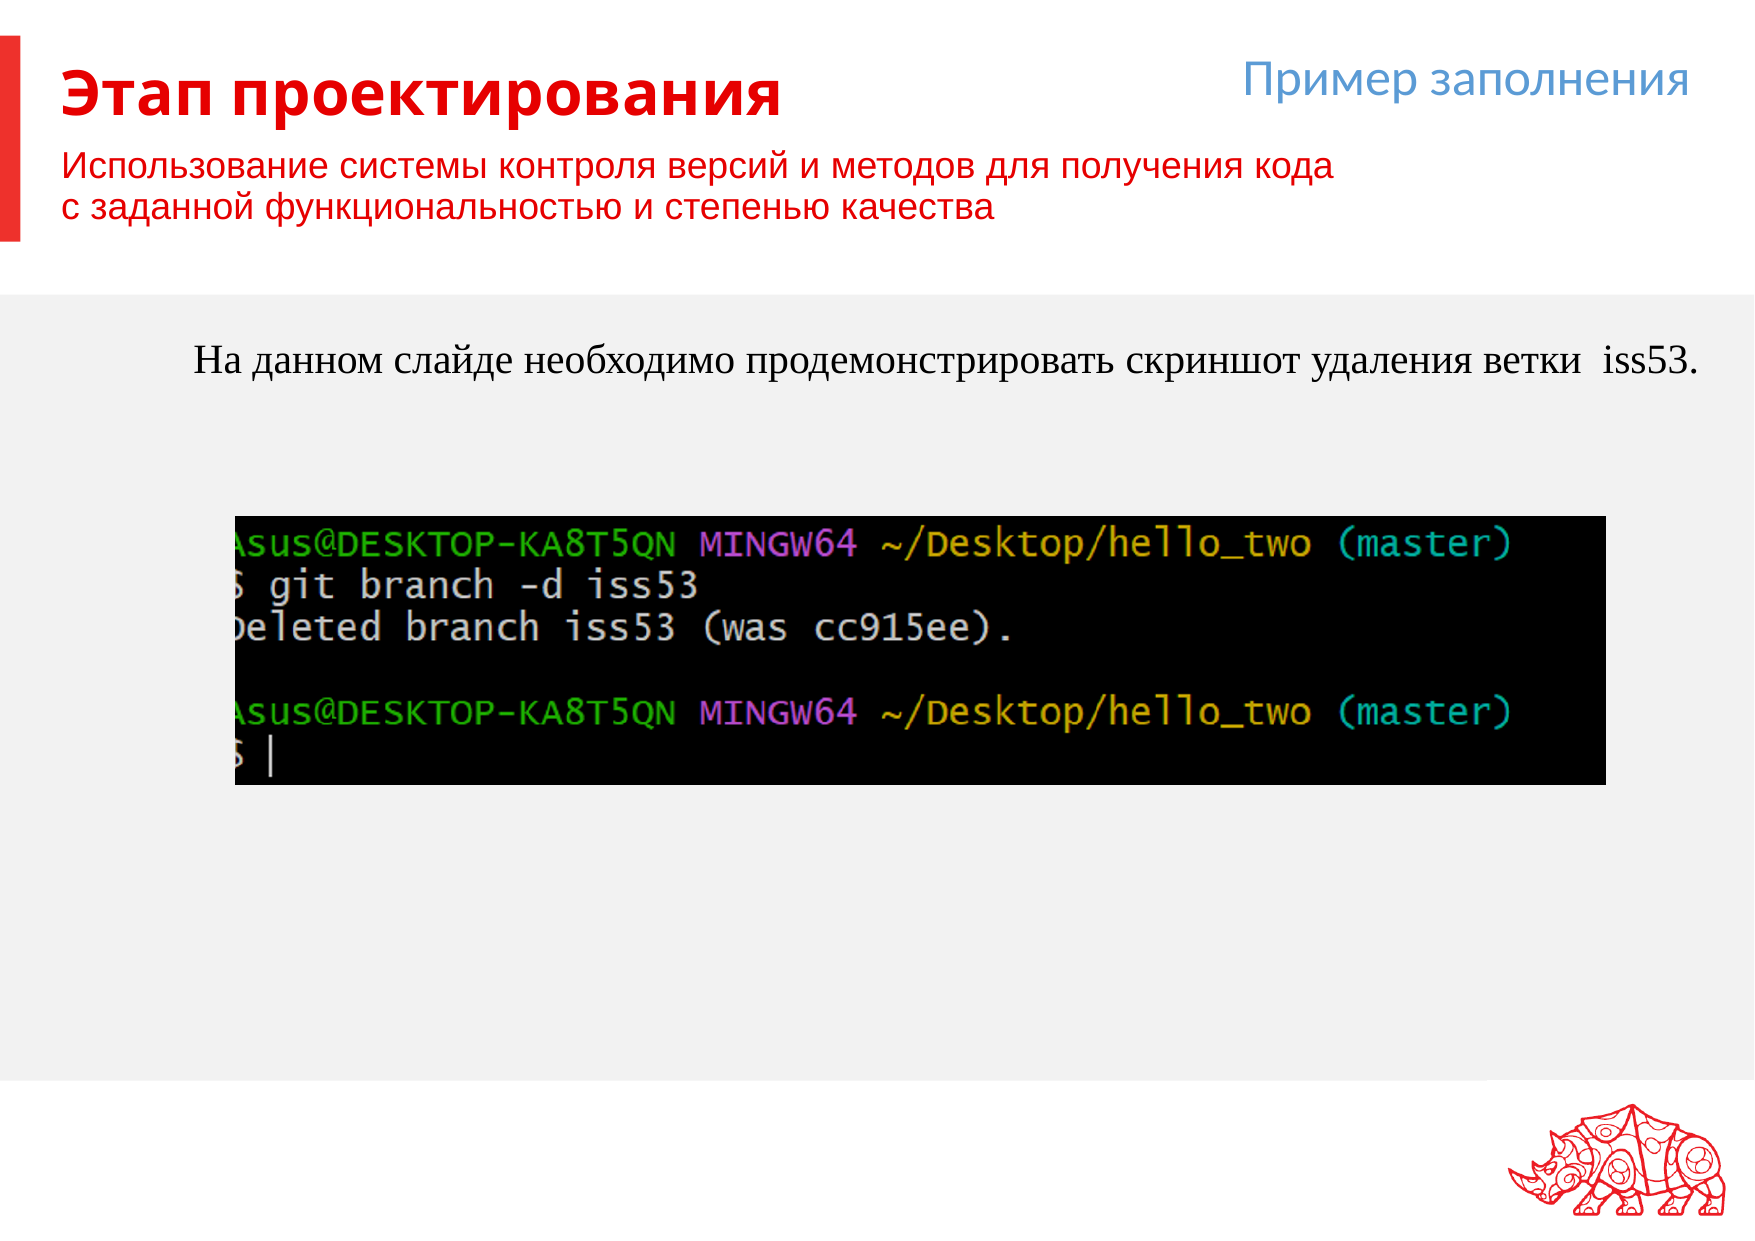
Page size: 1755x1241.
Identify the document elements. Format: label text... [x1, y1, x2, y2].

picture [1487, 1080, 1755, 1229]
title Этап проектирования [60, 0, 1650, 200]
text_box Пример заполнения [1650, 36, 1726, 115]
text_box На данном слайде необходимо продемонстрировать скриншот удаления ветки iss53. [60, 324, 1726, 390]
list Использование системы контроля версий и методов для получения кода с заданной функциональностью и степенью качества [44, 72, 1370, 236]
picture [235, 516, 1606, 786]
